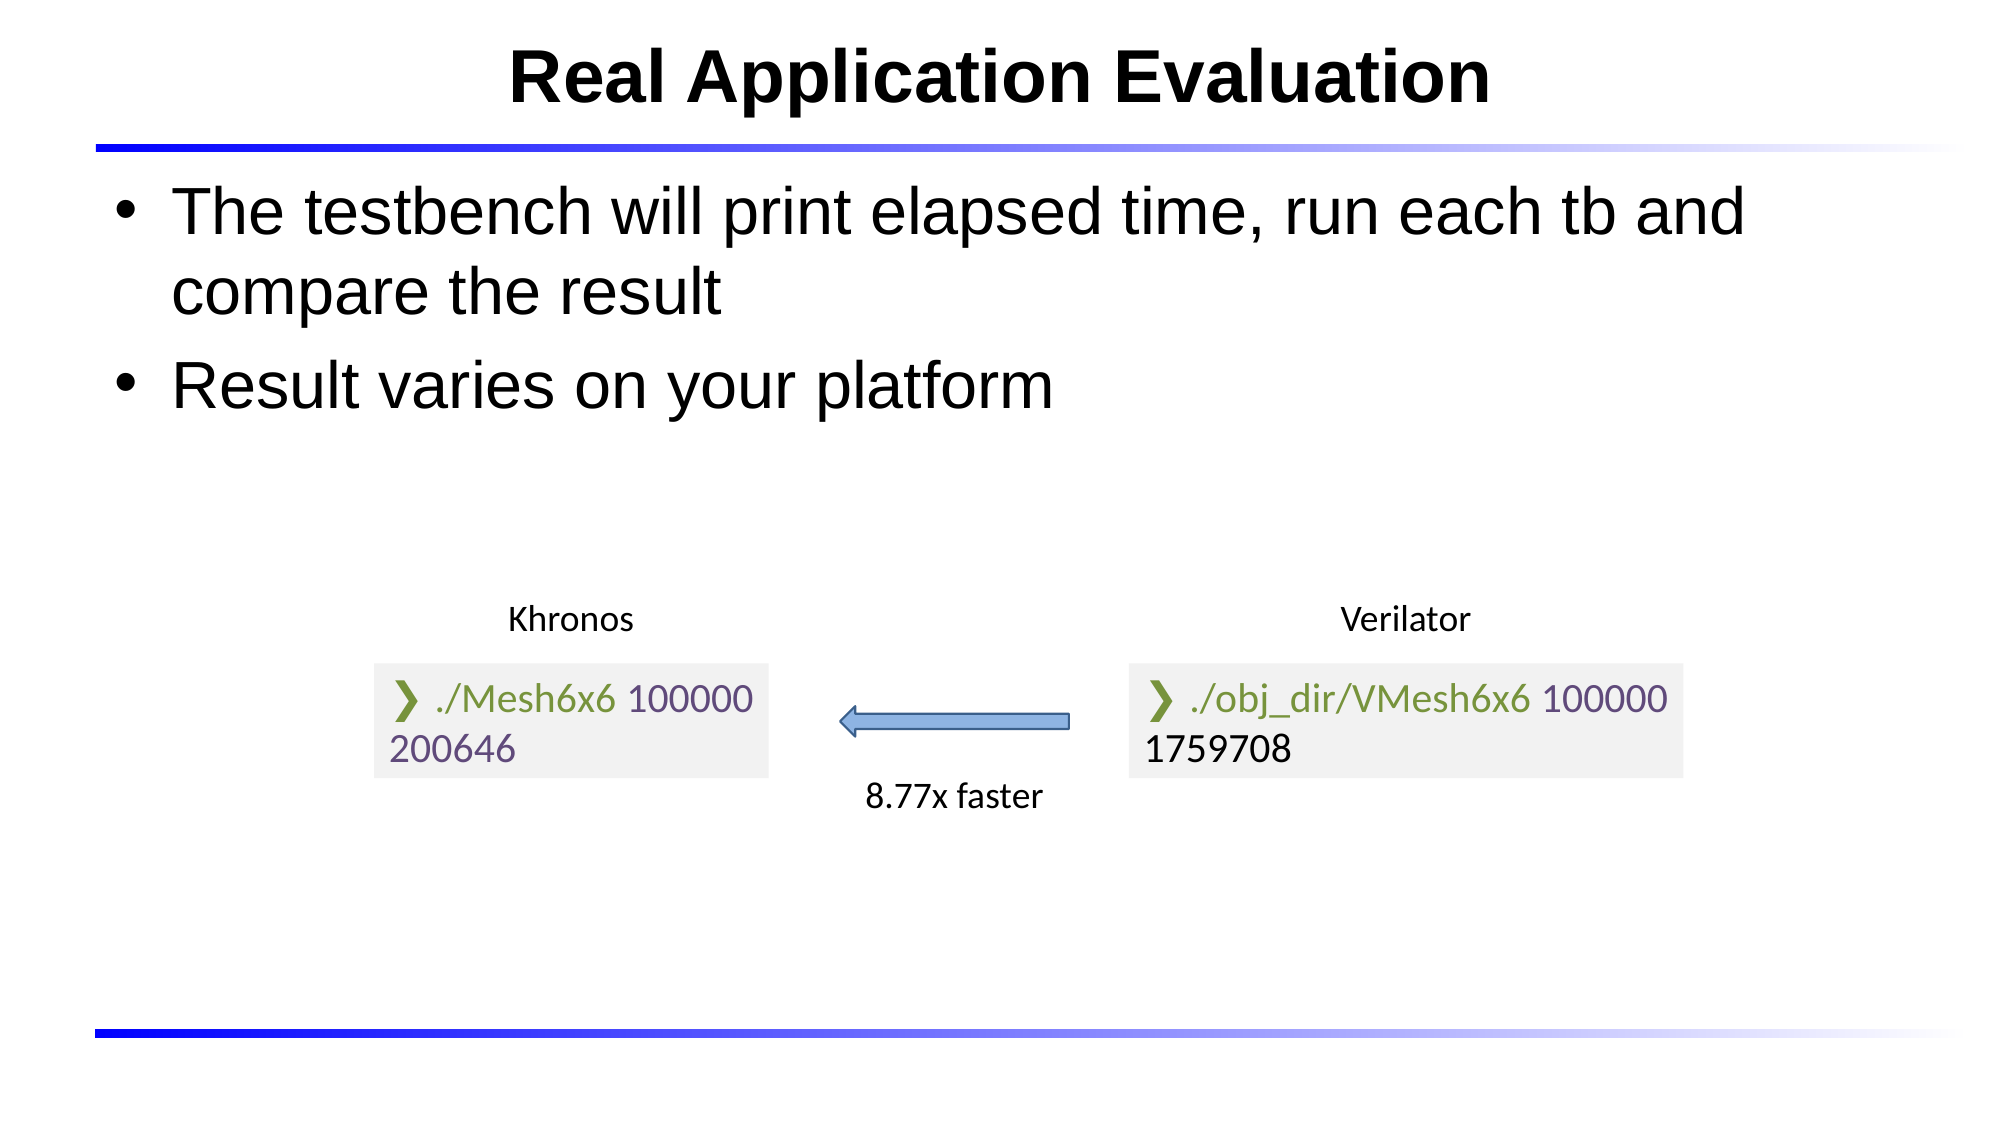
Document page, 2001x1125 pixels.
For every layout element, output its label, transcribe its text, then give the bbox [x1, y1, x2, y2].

text_box Verilator [1325, 586, 1487, 647]
list The testbench will print elapsed time, run each tb and compare the result Result varies on your platform [99, 160, 1900, 1005]
title Real Application Evaluation [102, 7, 1900, 138]
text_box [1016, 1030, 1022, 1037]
text_box [837, 704, 1071, 739]
text_box Khronos [493, 586, 650, 647]
text_box ❯ ./Mesh6x6 100000 200646 [374, 663, 769, 779]
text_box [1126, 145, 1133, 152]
text_box ❯ ./obj_dir/VMesh6x6 100000 1759708 [1128, 663, 1684, 779]
text_box 8.77x faster [850, 763, 1059, 824]
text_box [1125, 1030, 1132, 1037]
